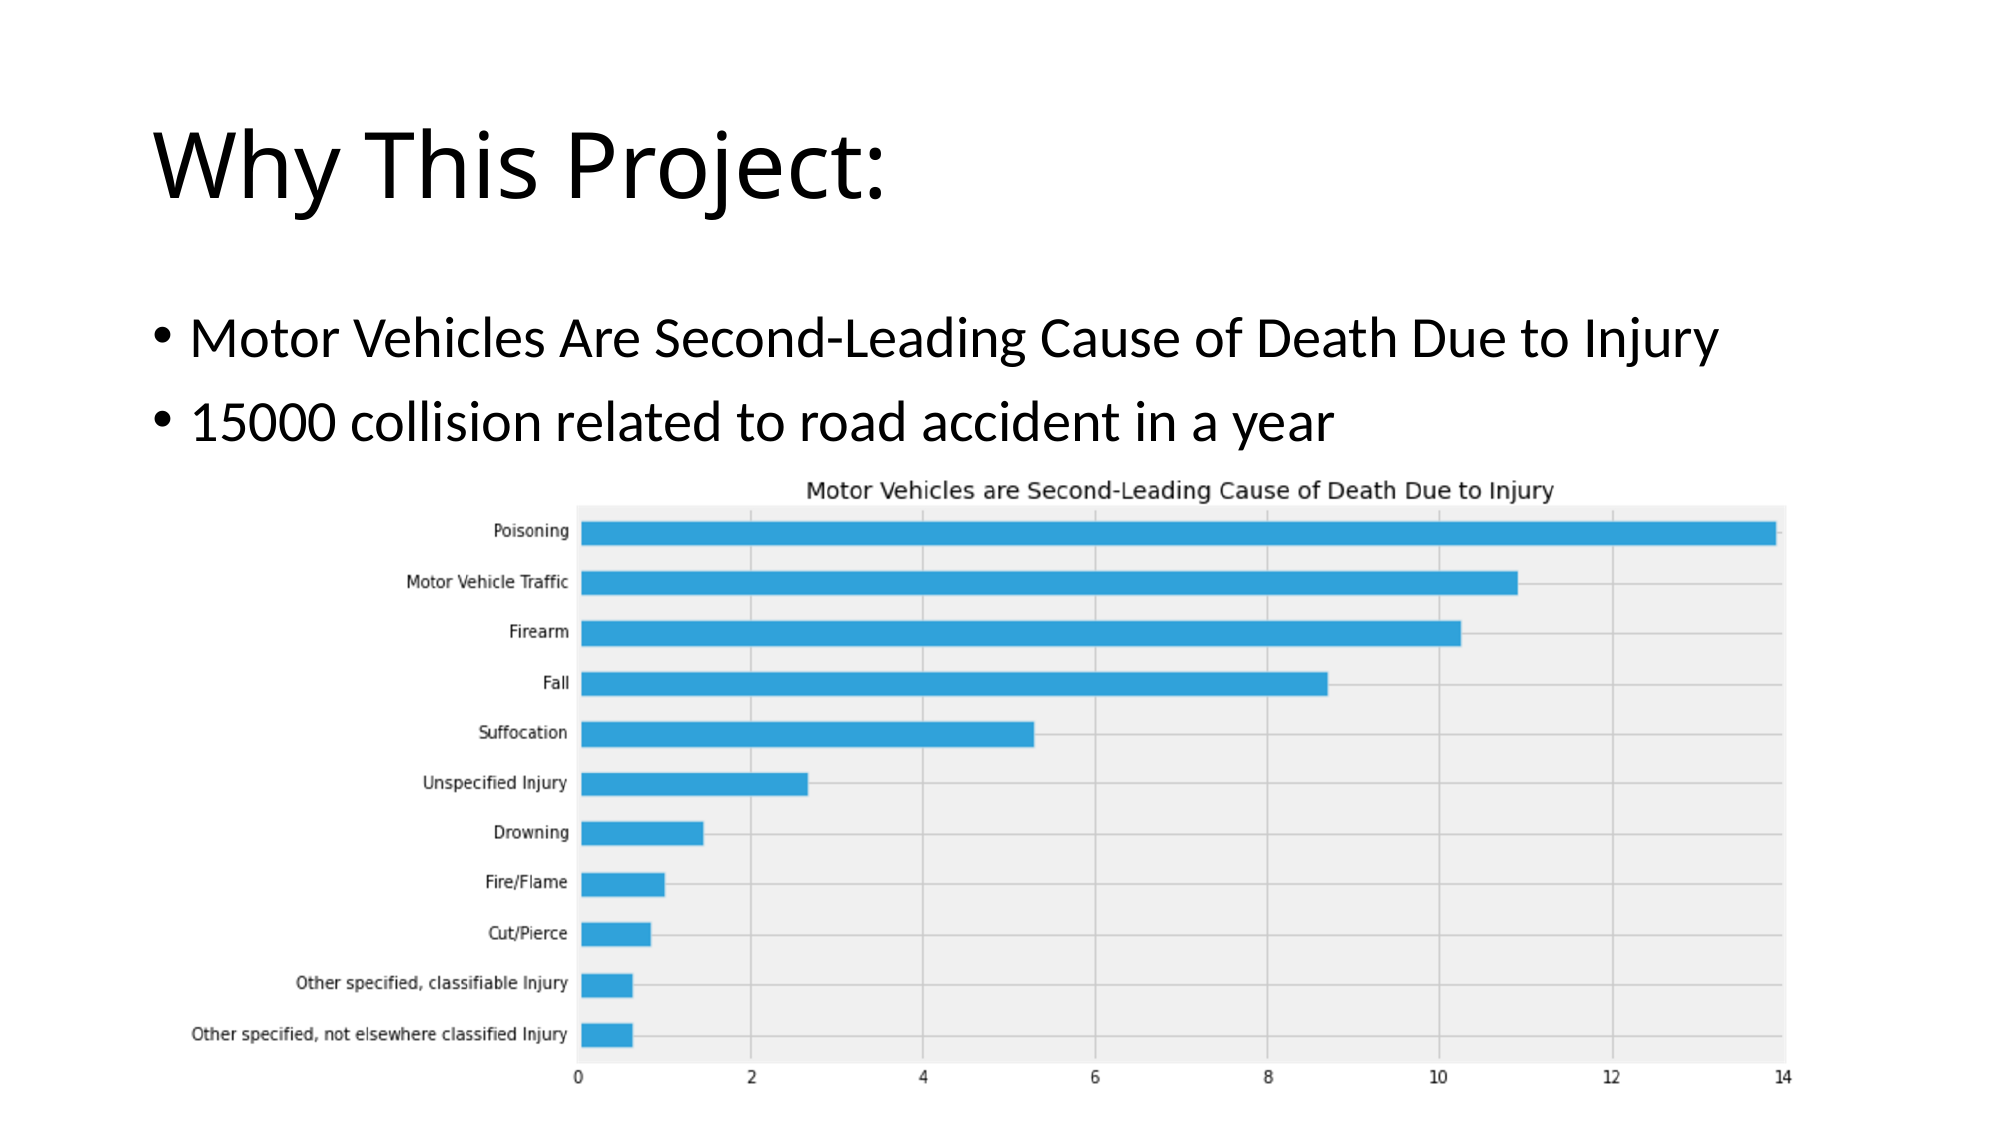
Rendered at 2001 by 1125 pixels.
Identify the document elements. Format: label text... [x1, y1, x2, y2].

title Why This Project: [137, 59, 1863, 278]
picture [137, 458, 1815, 1089]
list Motor Vehicles Are Second-Leading Cause of Death Due to Injury 15000 collision related to road accident in a year [137, 299, 1863, 1014]
